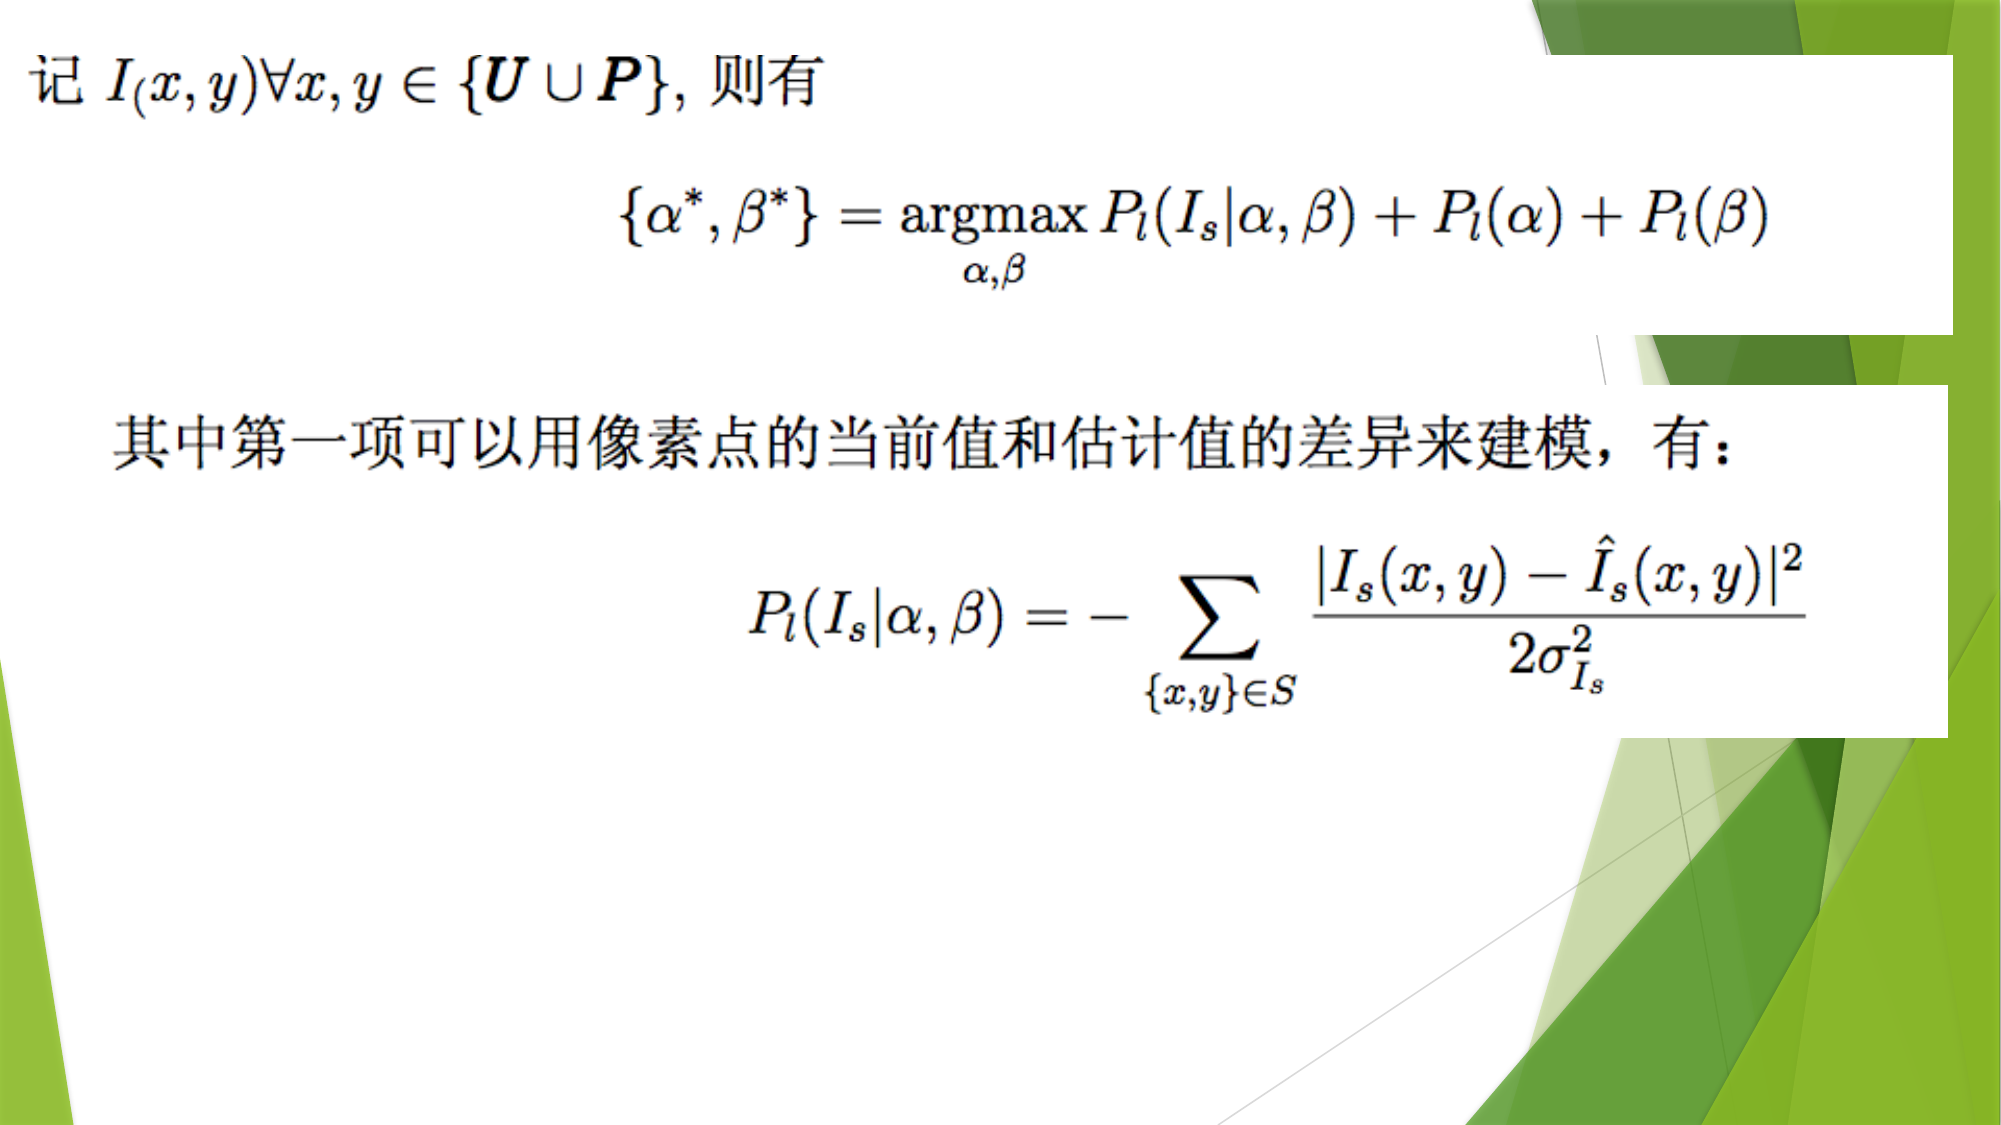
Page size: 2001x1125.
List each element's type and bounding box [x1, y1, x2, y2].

picture [0, 54, 1953, 335]
picture [51, 384, 1949, 738]
